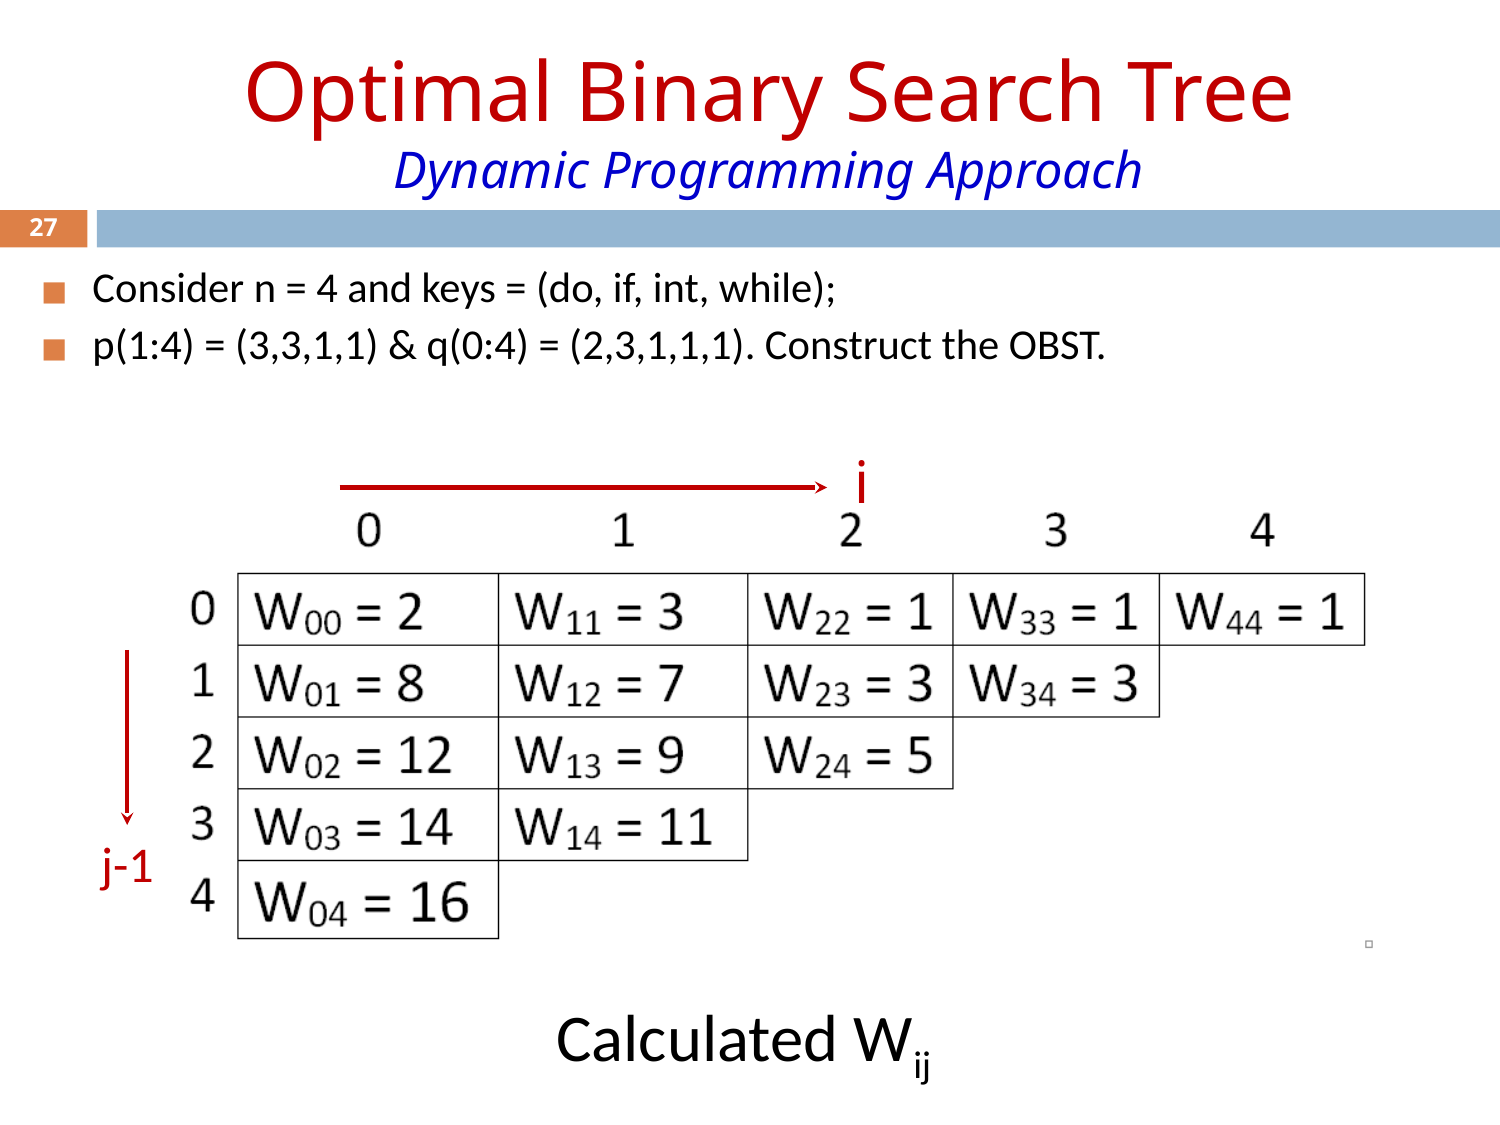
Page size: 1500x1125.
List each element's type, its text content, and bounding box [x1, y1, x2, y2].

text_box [76, 437, 1388, 968]
title Optimal Binary Search Tree Dynamic Programming Approach [100, 37, 1438, 200]
text_box Calculated Wij [200, 987, 1288, 1084]
slide_number 27 [0, 208, 88, 249]
list Consider n = 4 and keys = (do, if, int, while); p(1:4) = (3,3,1,1) & q(0:4) = (2,3,1,1,1). Construct the OBST. [24, 262, 1463, 388]
